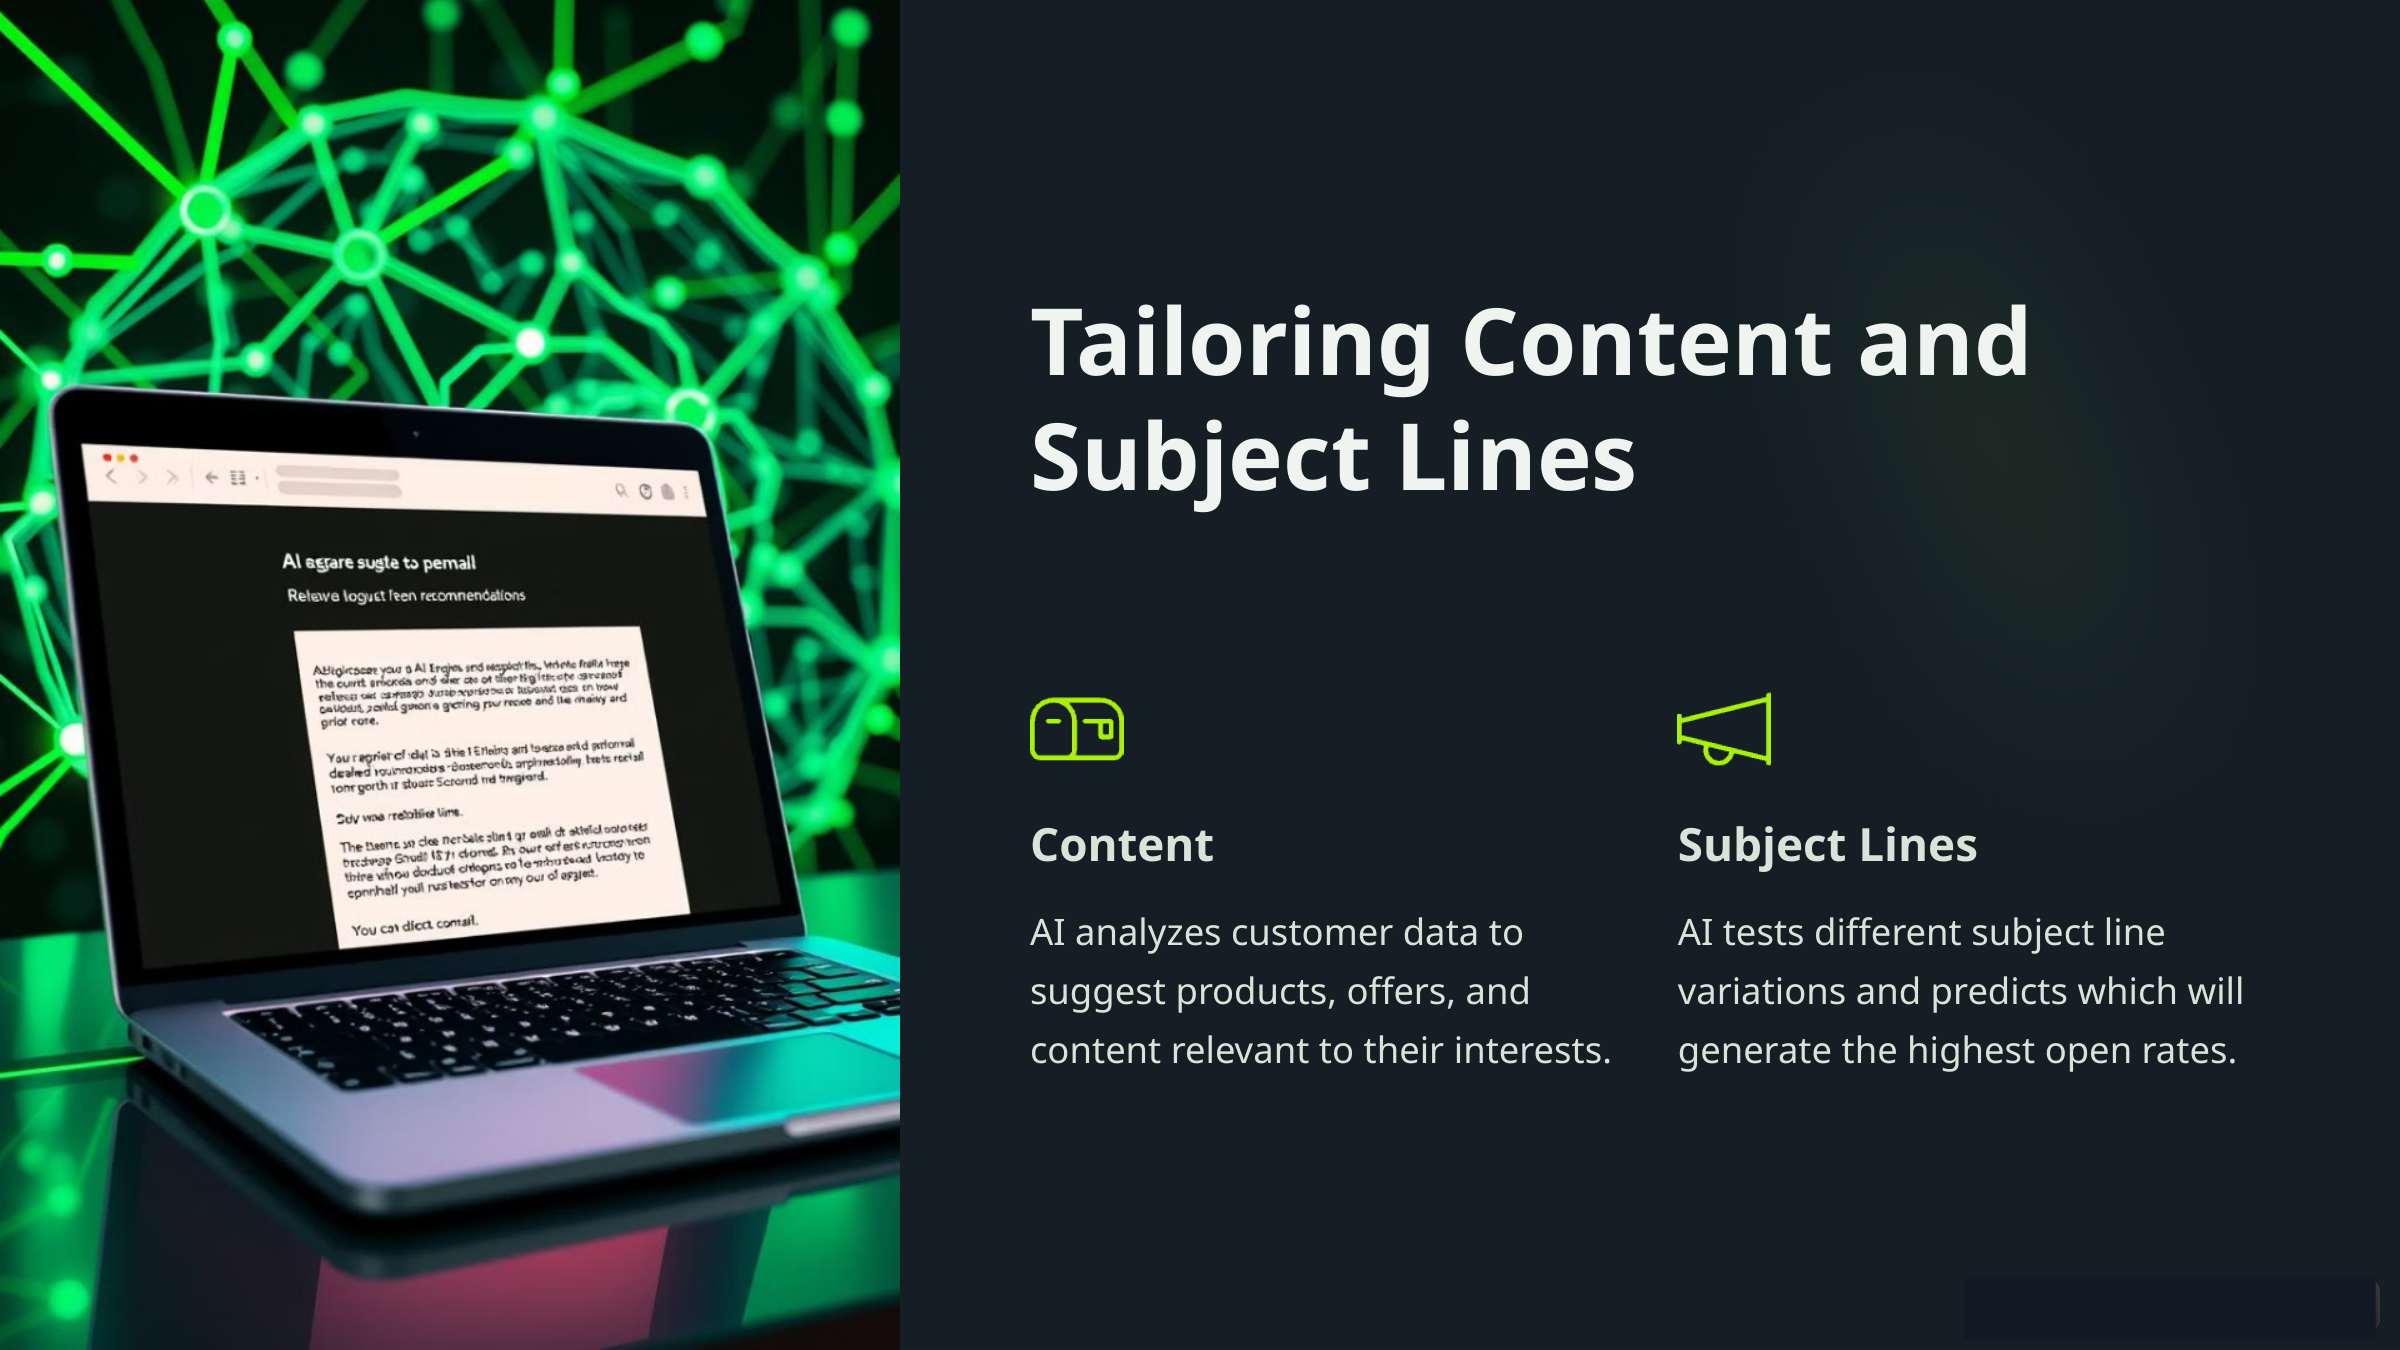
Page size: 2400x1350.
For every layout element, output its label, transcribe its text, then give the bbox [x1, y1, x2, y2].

text_box AI tests different subject line variations and predicts which will generate the highest open rates. [1677, 893, 2270, 1072]
picture [1963, 1271, 2389, 1339]
text_box Content [1030, 812, 1496, 871]
text_box AI analyzes customer data to suggest products, offers, and content relevant to their interests. [1030, 893, 1622, 1072]
picture [0, 0, 900, 1350]
text_box Subject Lines [1677, 812, 2170, 871]
picture [1677, 682, 1771, 776]
text_box Tailoring Content and Subject Lines [1030, 278, 2270, 627]
picture [1030, 682, 1124, 776]
